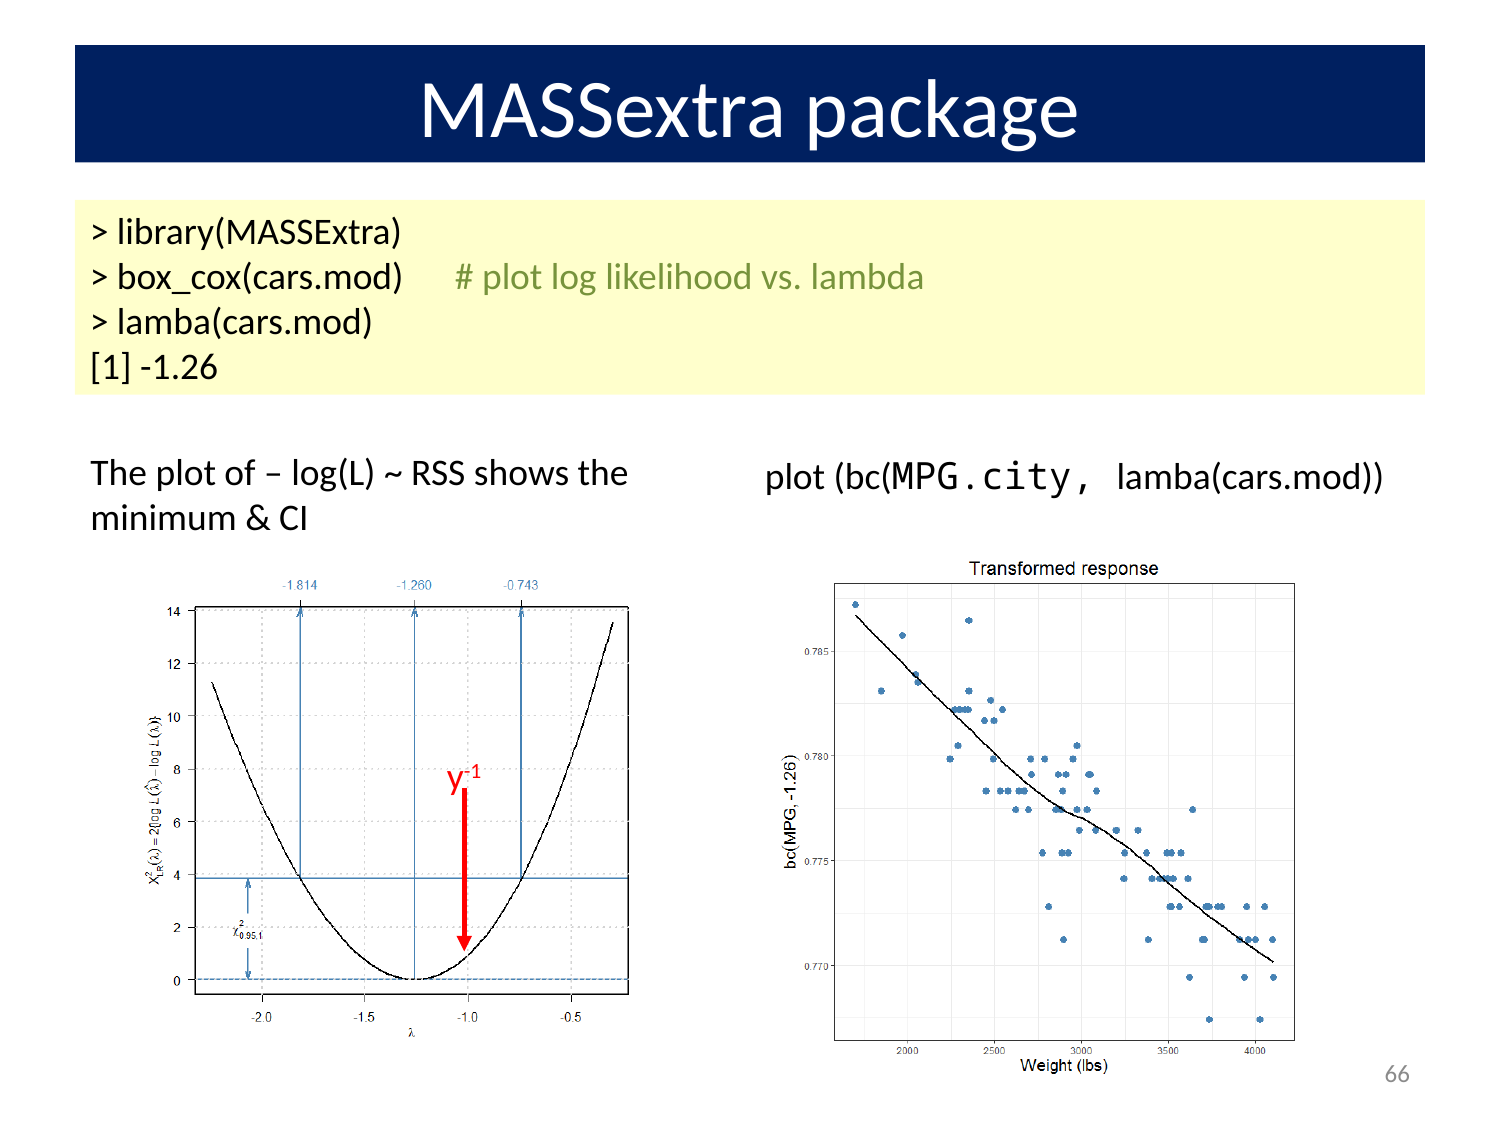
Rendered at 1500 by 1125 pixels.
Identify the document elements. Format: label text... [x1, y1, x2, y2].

title MASSextra package [75, 45, 1425, 163]
slide_number 66 [1074, 1042, 1425, 1103]
text_box > library(MASSExtra) > box_cox(cars.mod) # plot log likelihood vs. lambda > lamba(cars.mod) [1] -1.26 [74, 199, 1425, 395]
text_box The plot of – log(L) ~ RSS shows the minimum & CI [75, 440, 653, 546]
text_box plot (bc(MPG.city, lamba(cars.mod)) [749, 445, 1413, 505]
picture [774, 553, 1301, 1079]
picture [137, 571, 653, 1065]
